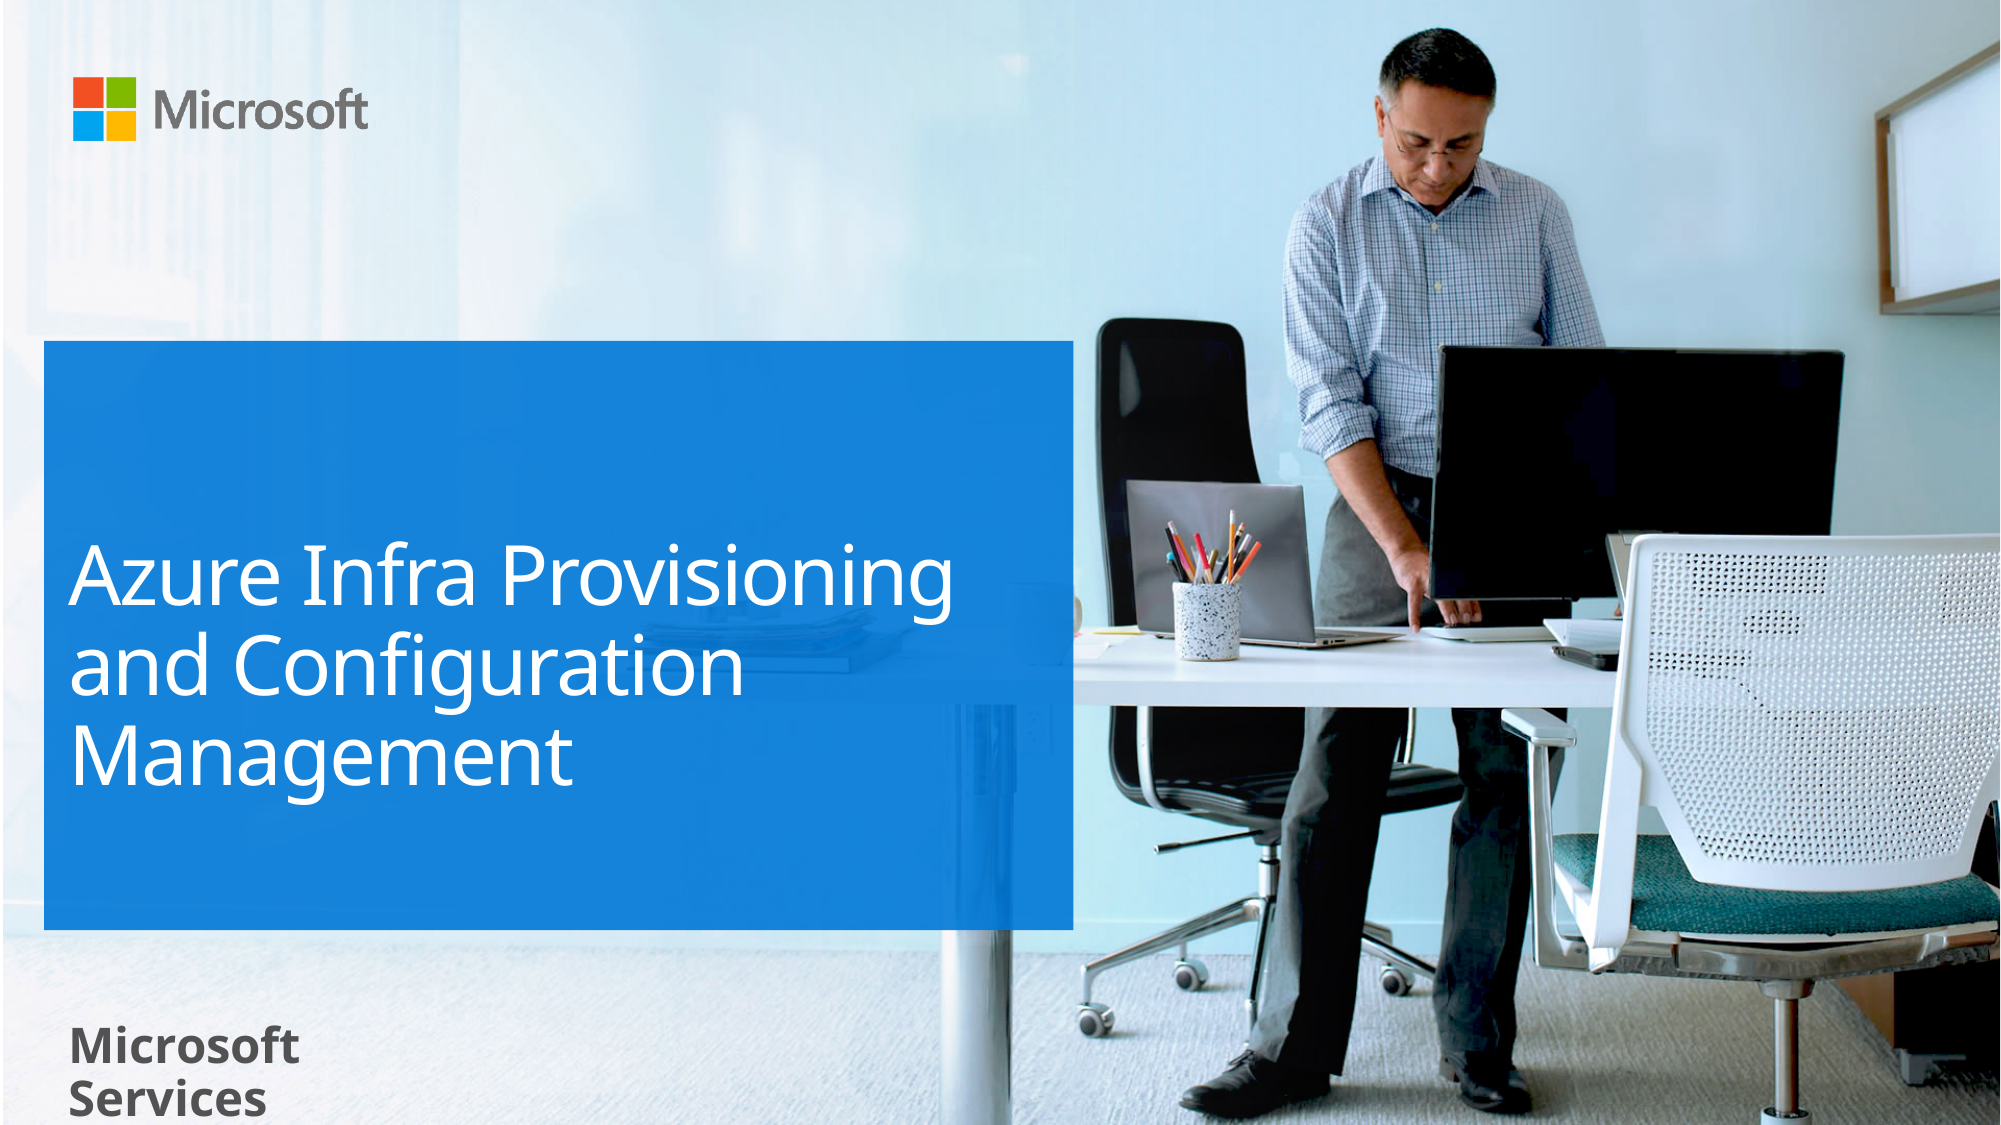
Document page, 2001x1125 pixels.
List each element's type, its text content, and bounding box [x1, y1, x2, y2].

title Azure Infra Provisioning and Configuration Management [44, 341, 1074, 931]
picture [3, 0, 2001, 1125]
